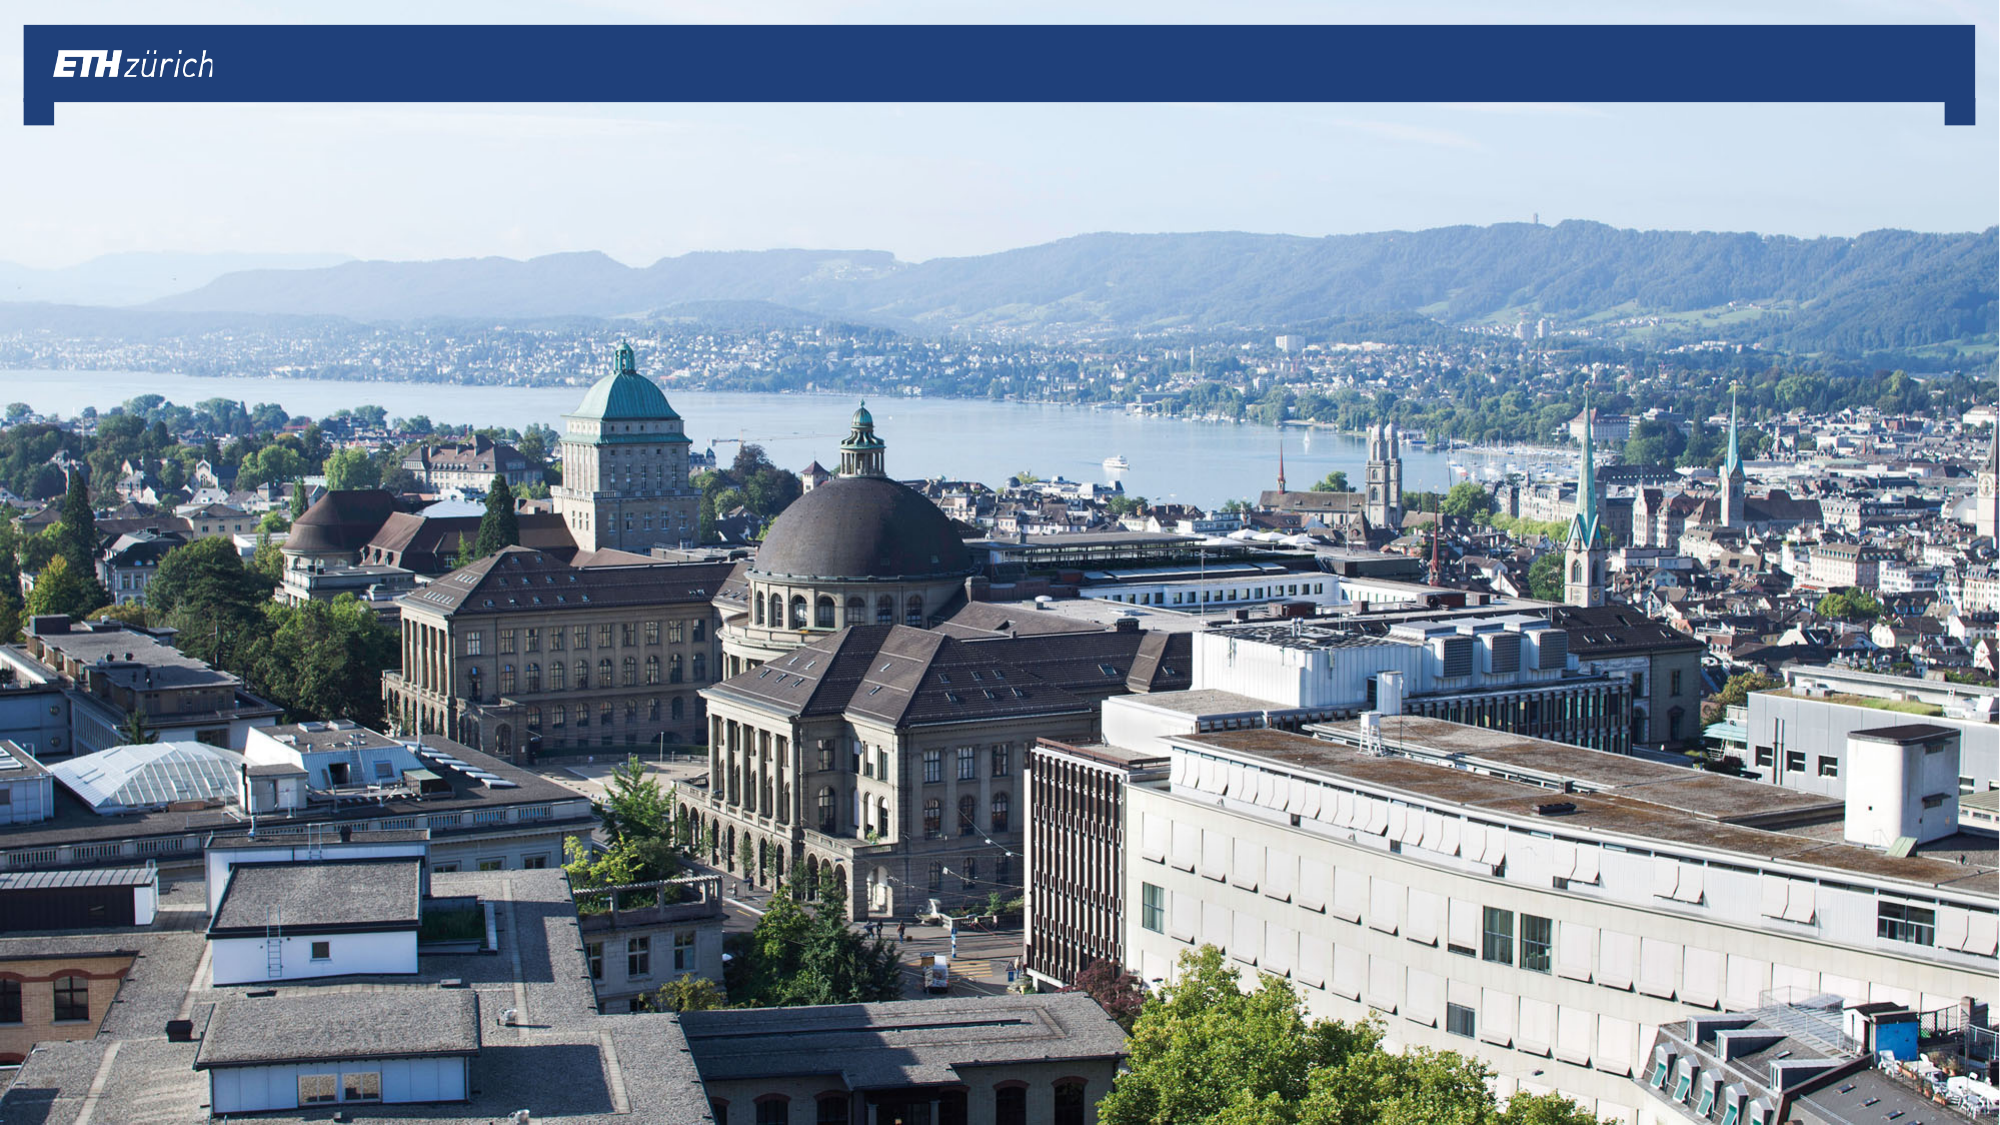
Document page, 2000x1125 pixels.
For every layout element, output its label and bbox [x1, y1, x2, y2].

picture [0, 0, 2000, 1125]
text_box [23, 24, 1976, 126]
